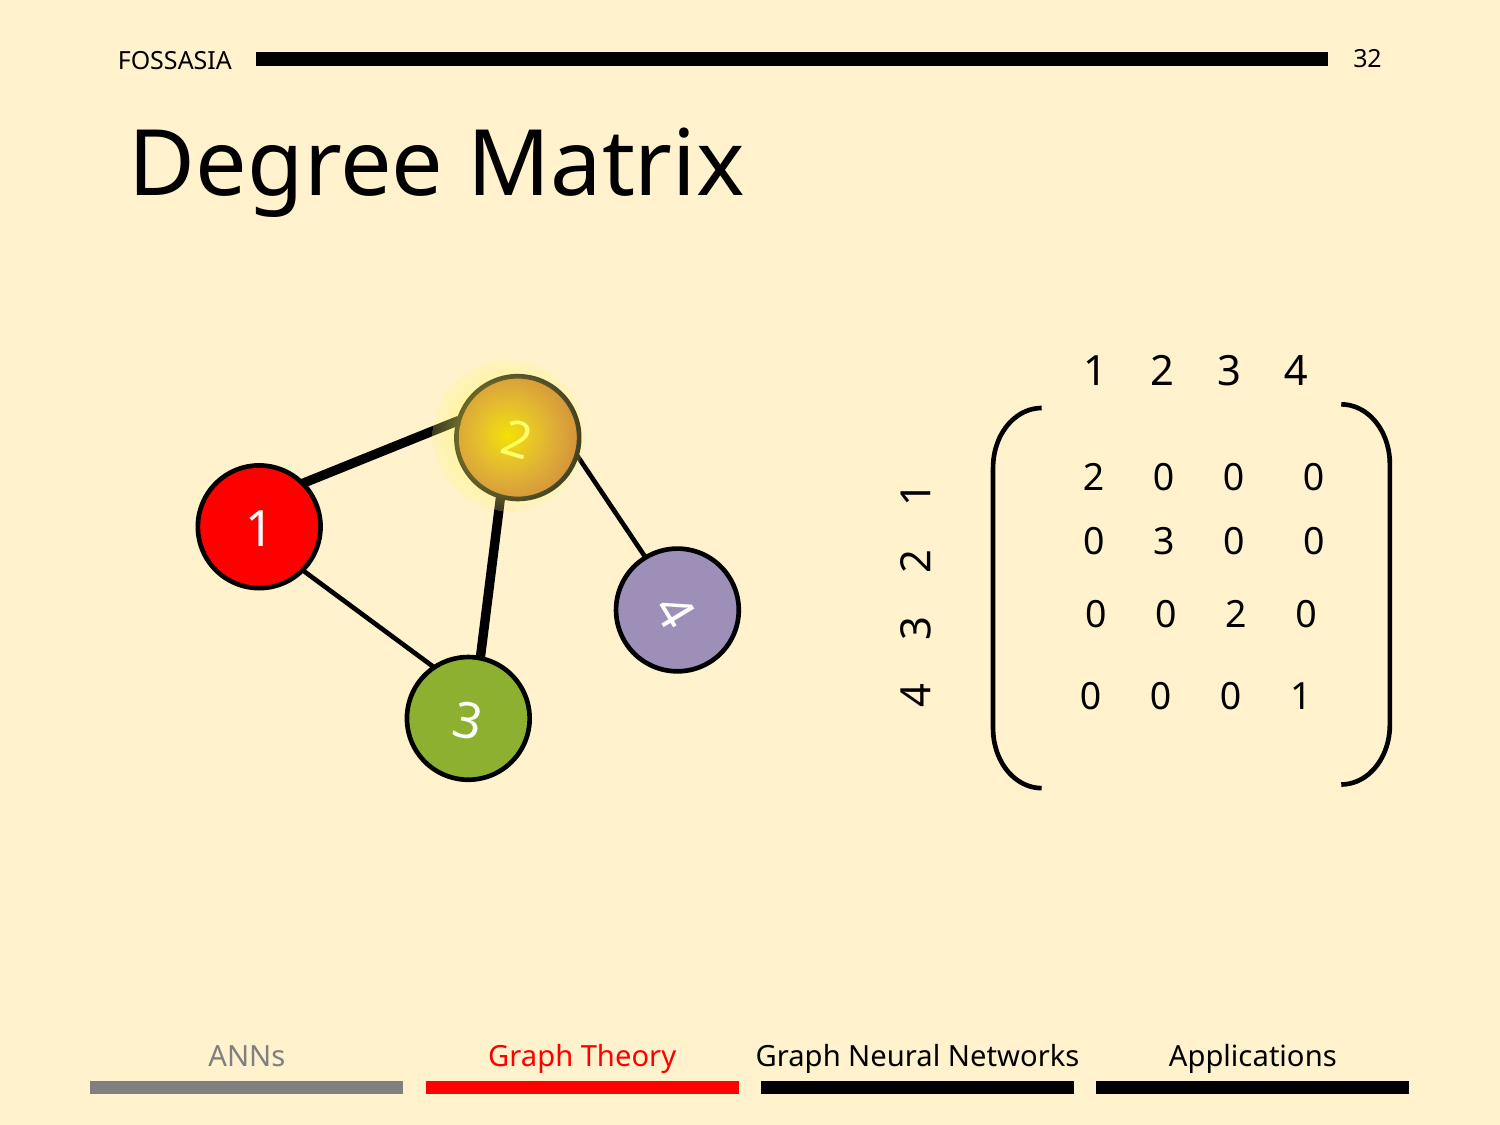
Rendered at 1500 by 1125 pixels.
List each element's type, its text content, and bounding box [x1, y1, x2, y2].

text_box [302, 570, 435, 668]
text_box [480, 496, 501, 659]
text_box Degree Matrix [114, 57, 1408, 275]
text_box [90, 1029, 1410, 1088]
text_box 1 2 3 4 [1068, 336, 1356, 402]
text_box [576, 454, 646, 558]
text_box 0 3 0 0 [1068, 510, 1341, 570]
text_box 4 [615, 547, 740, 673]
text_box 0 0 0 1 [1064, 664, 1327, 725]
text_box 2 0 0 0 [1068, 445, 1340, 506]
text_box 3 [405, 656, 531, 781]
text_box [302, 420, 459, 484]
text_box [992, 407, 1042, 789]
text_box 4 3 2 1 [881, 480, 963, 722]
text_box [1341, 403, 1391, 786]
text_box 1 [196, 464, 322, 590]
text_box [433, 358, 585, 512]
text_box 0 0 2 0 [1070, 582, 1333, 642]
